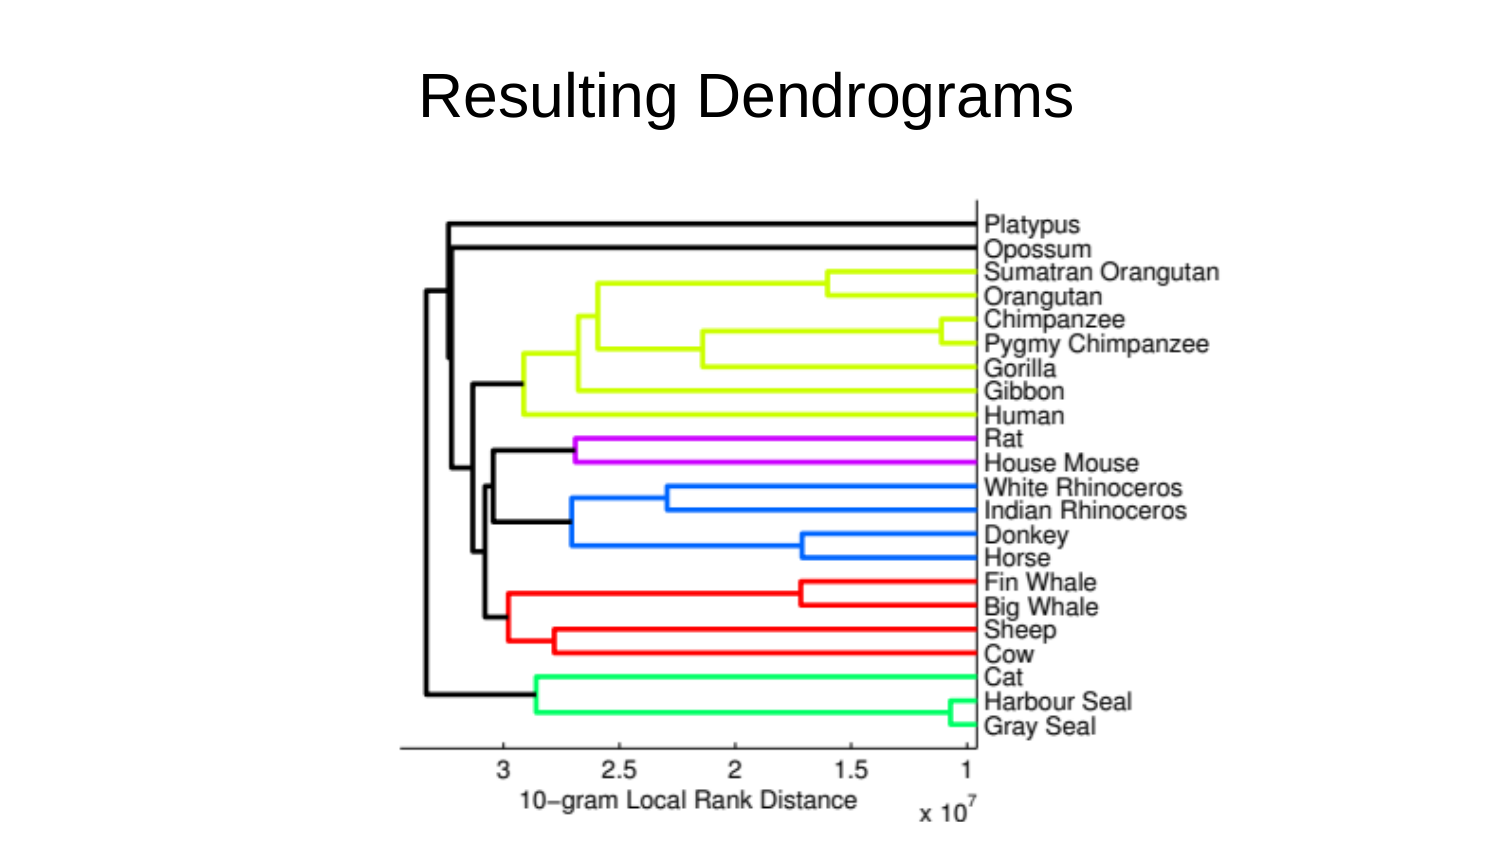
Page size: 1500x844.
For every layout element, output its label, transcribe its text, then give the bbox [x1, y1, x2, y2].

picture [277, 150, 1223, 822]
text_box Resulting Dendrograms [24, 21, 1470, 163]
